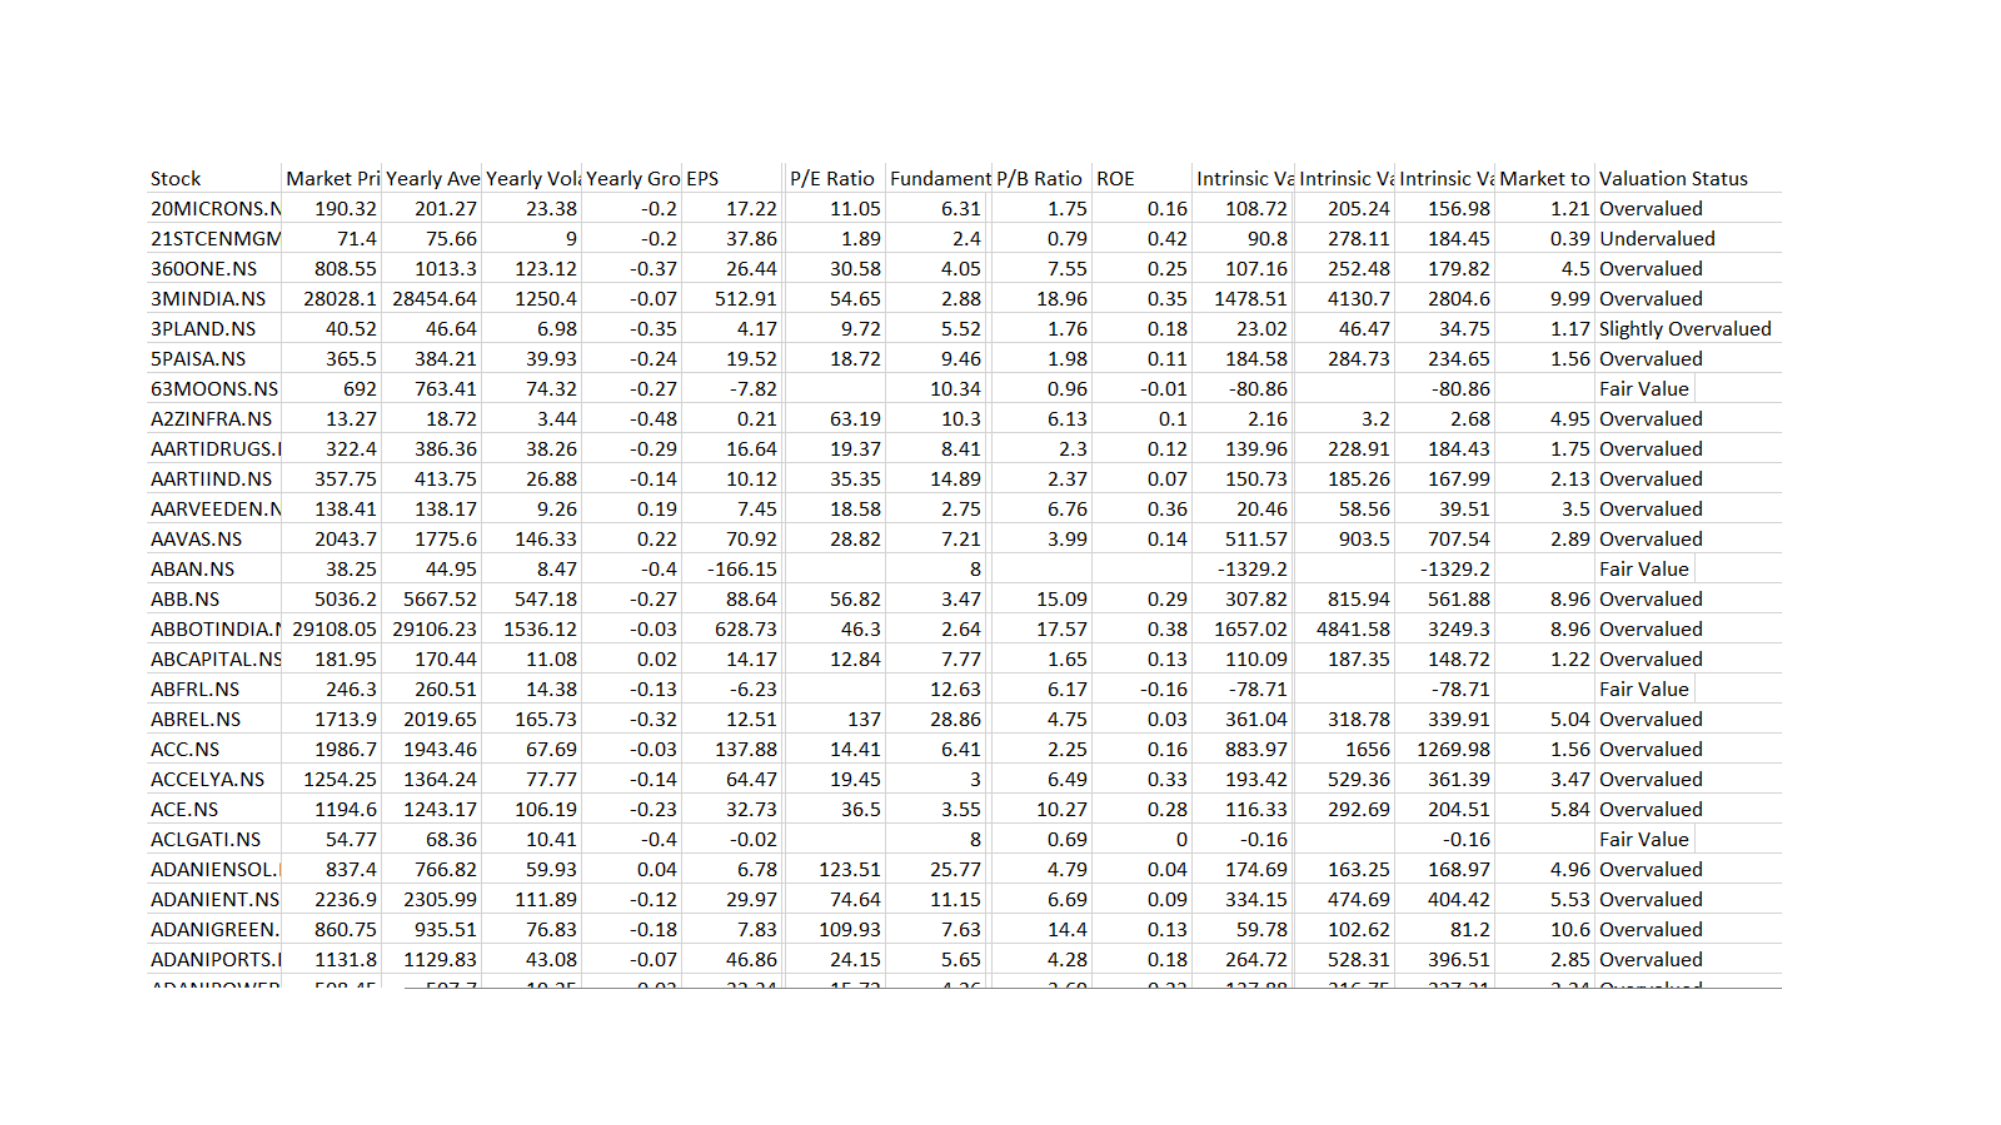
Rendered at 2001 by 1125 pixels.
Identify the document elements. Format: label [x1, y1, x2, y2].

picture [147, 163, 1782, 989]
